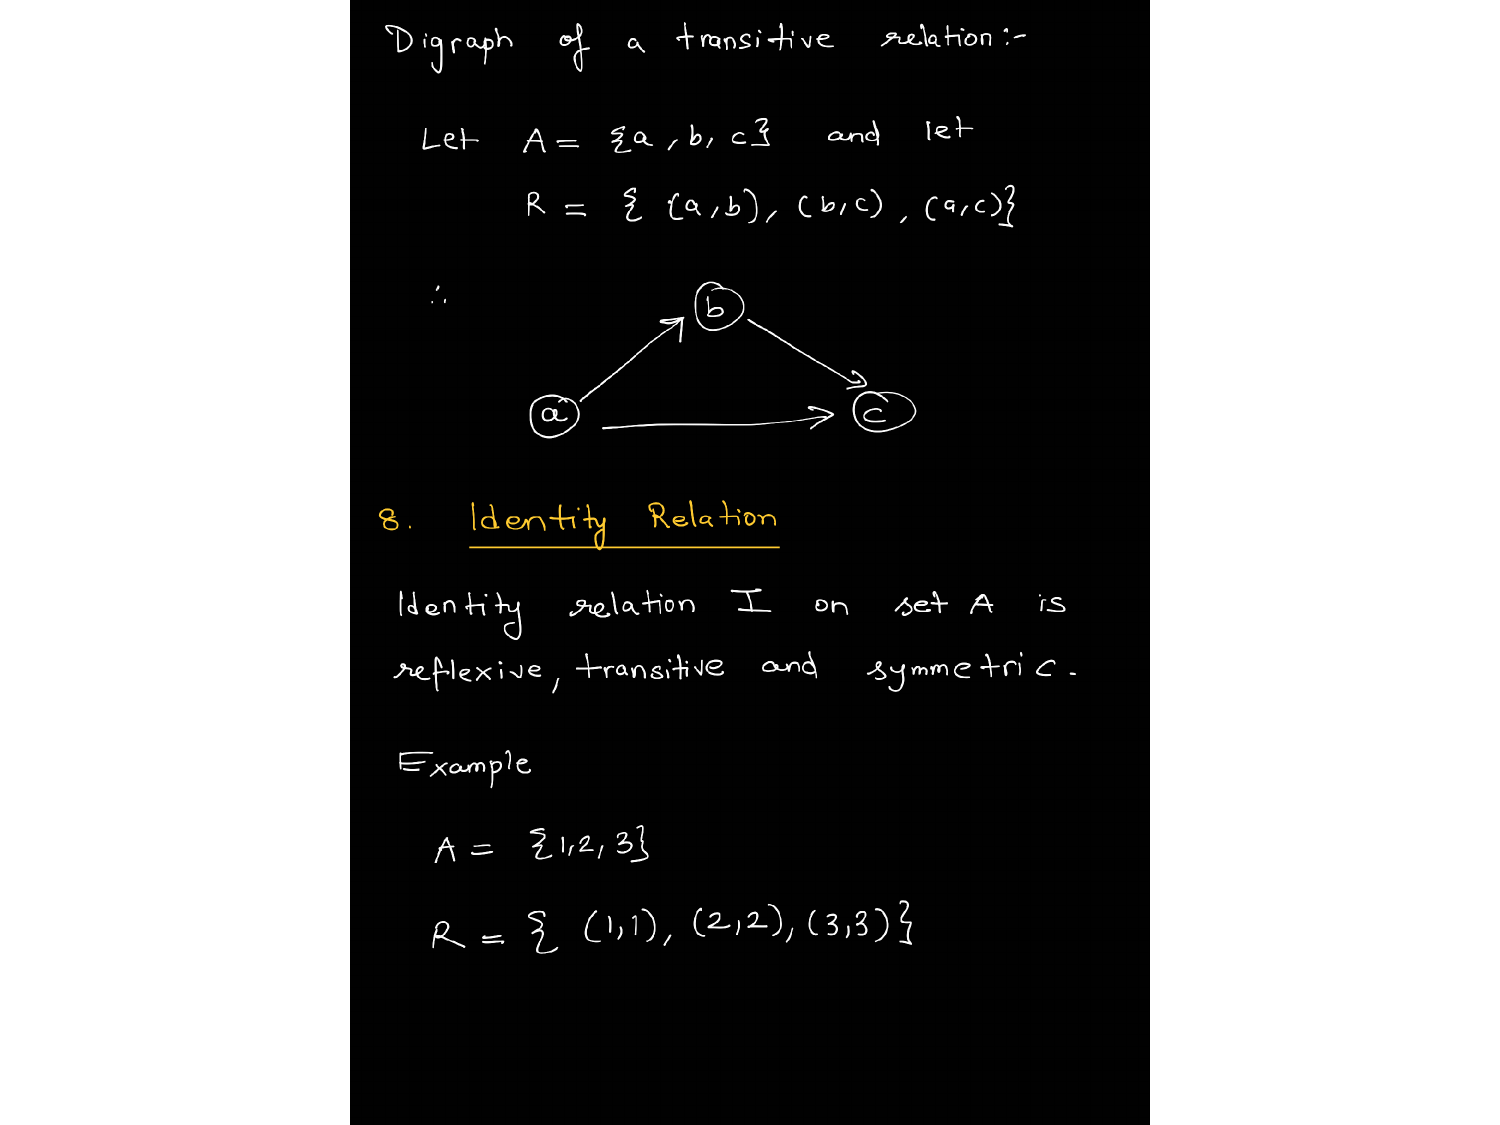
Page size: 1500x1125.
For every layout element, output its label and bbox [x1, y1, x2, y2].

picture [350, 0, 1150, 1125]
